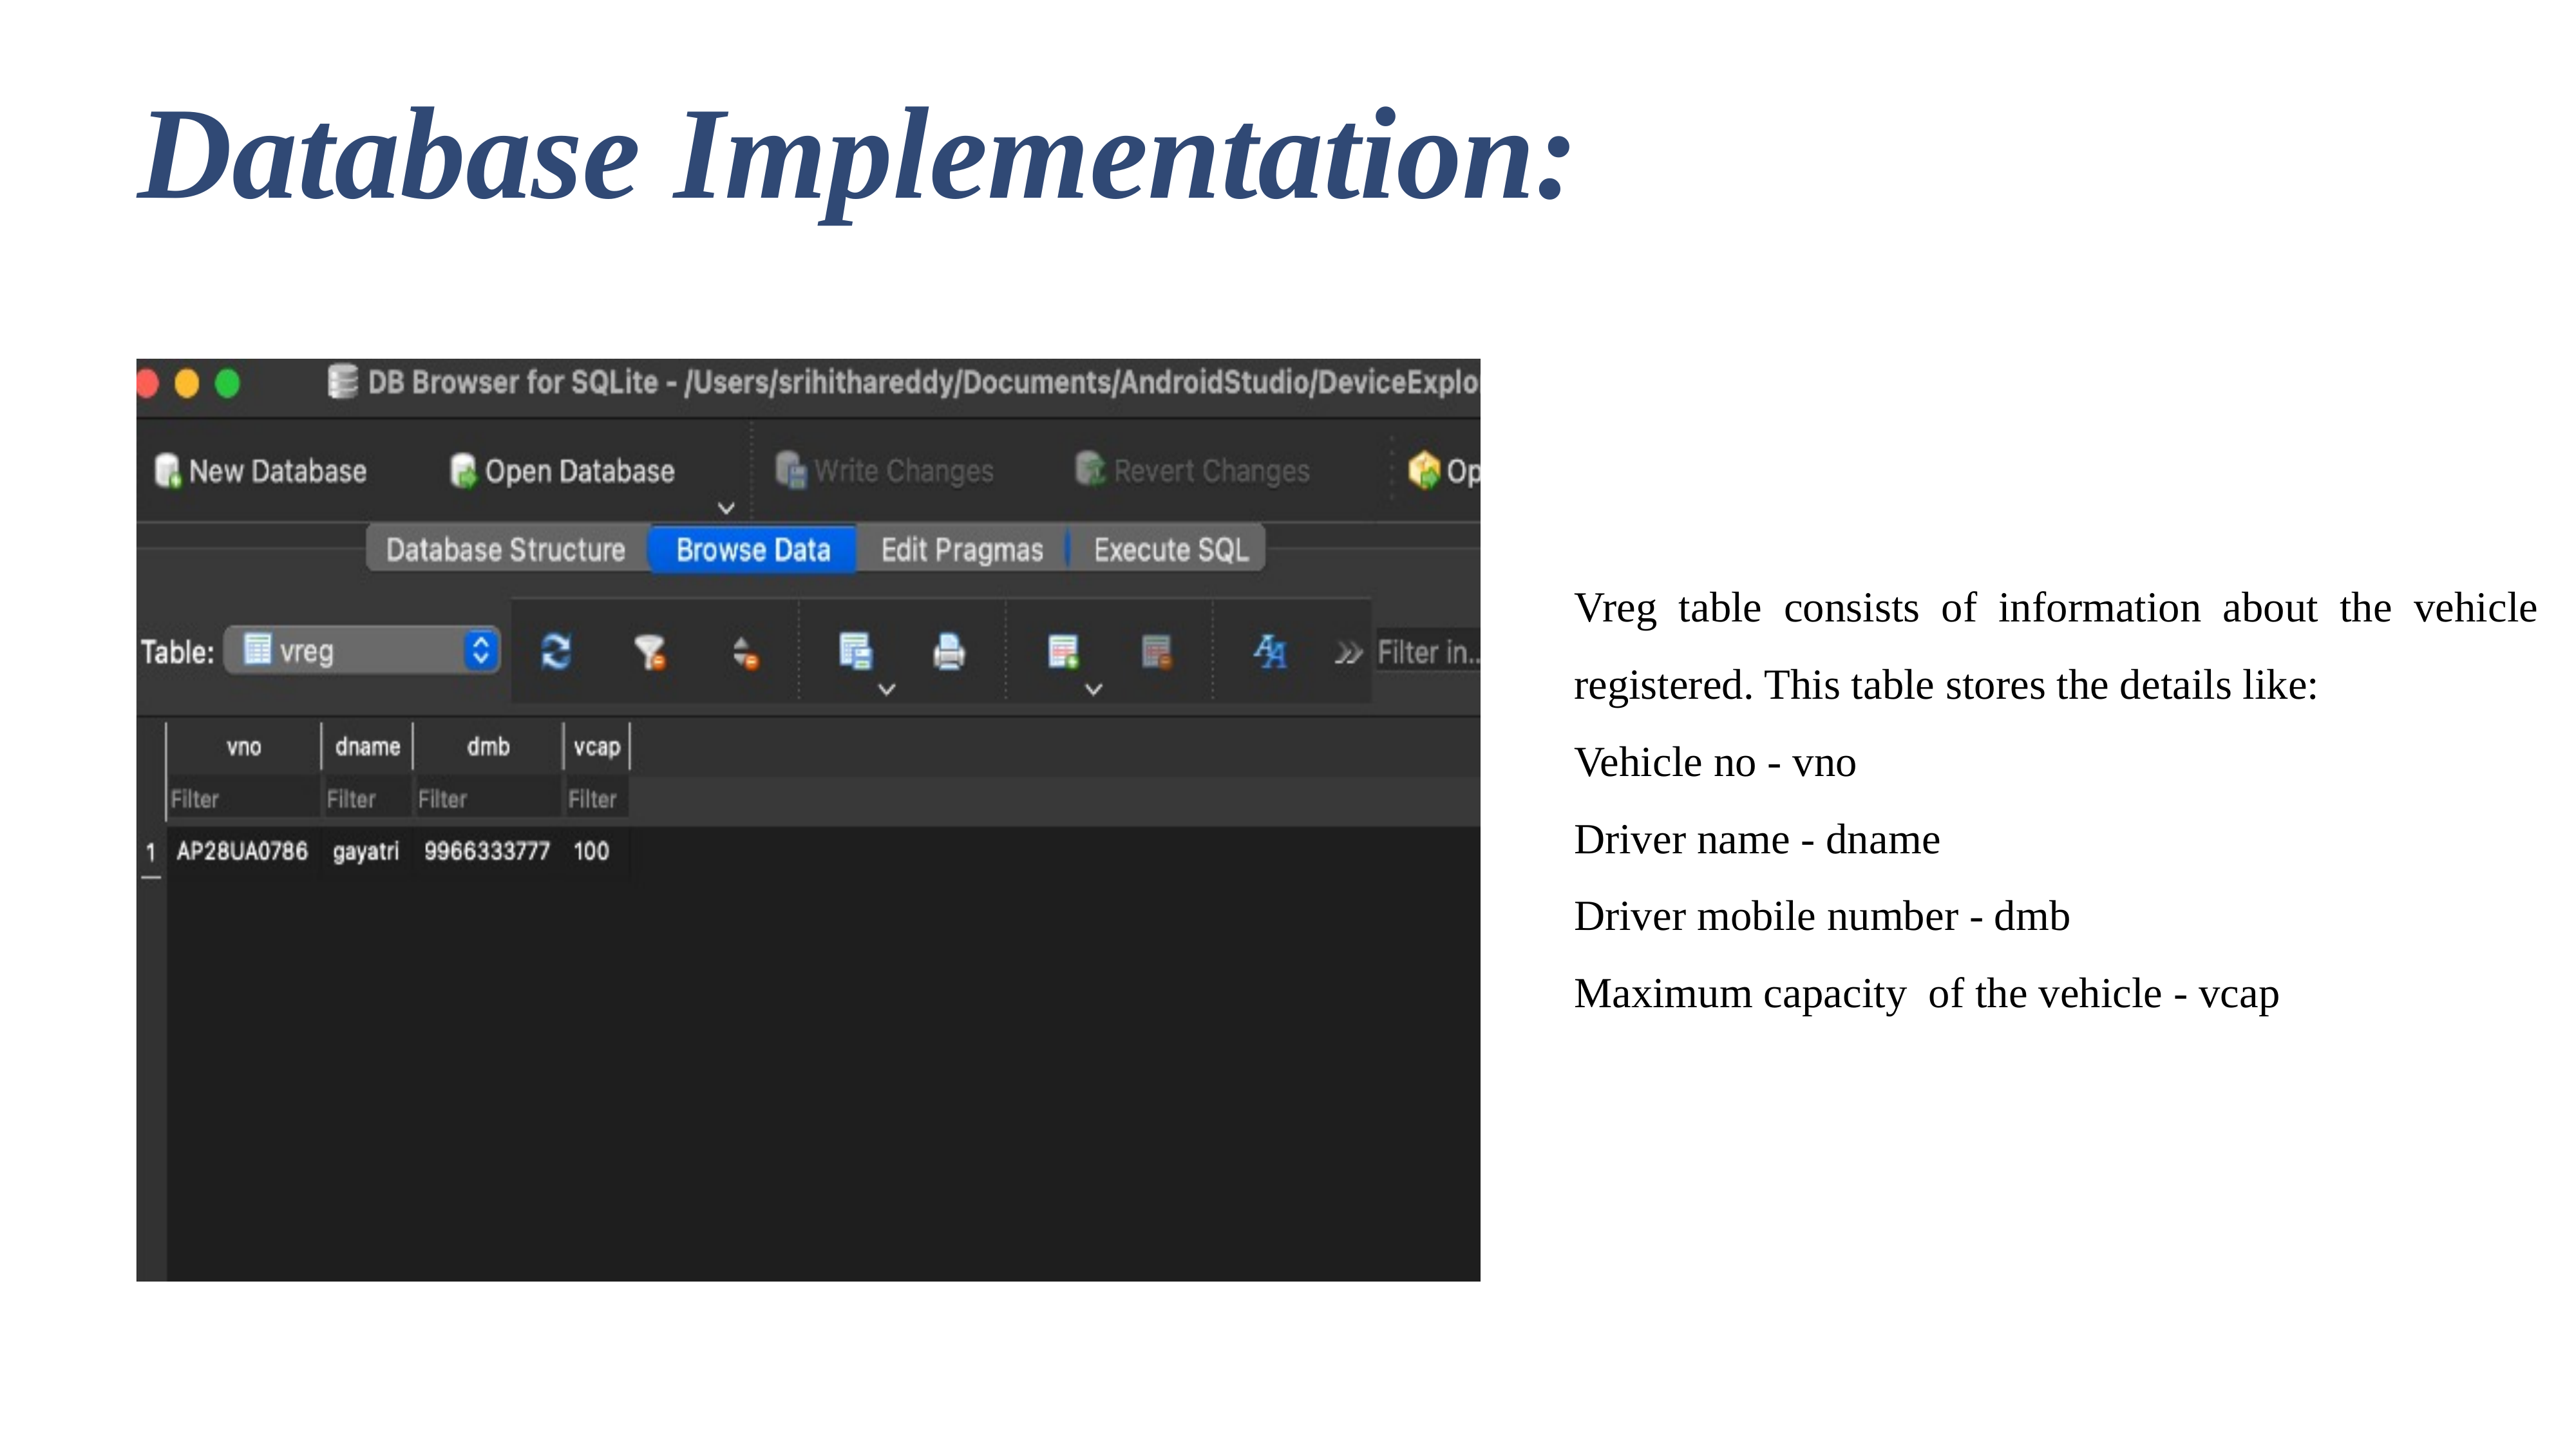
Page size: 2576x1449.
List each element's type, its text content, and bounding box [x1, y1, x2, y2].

picture [136, 359, 1481, 1282]
text_box Database Implementation: [35, 29, 2410, 282]
text_box Vreg table consists of information about the vehicle registered. This table stores the details like: Vehicle no - vno Driver name - dname Driver mobile number - dmb Maximum capacity of the vehicle - vcap [1564, 548, 2550, 1021]
